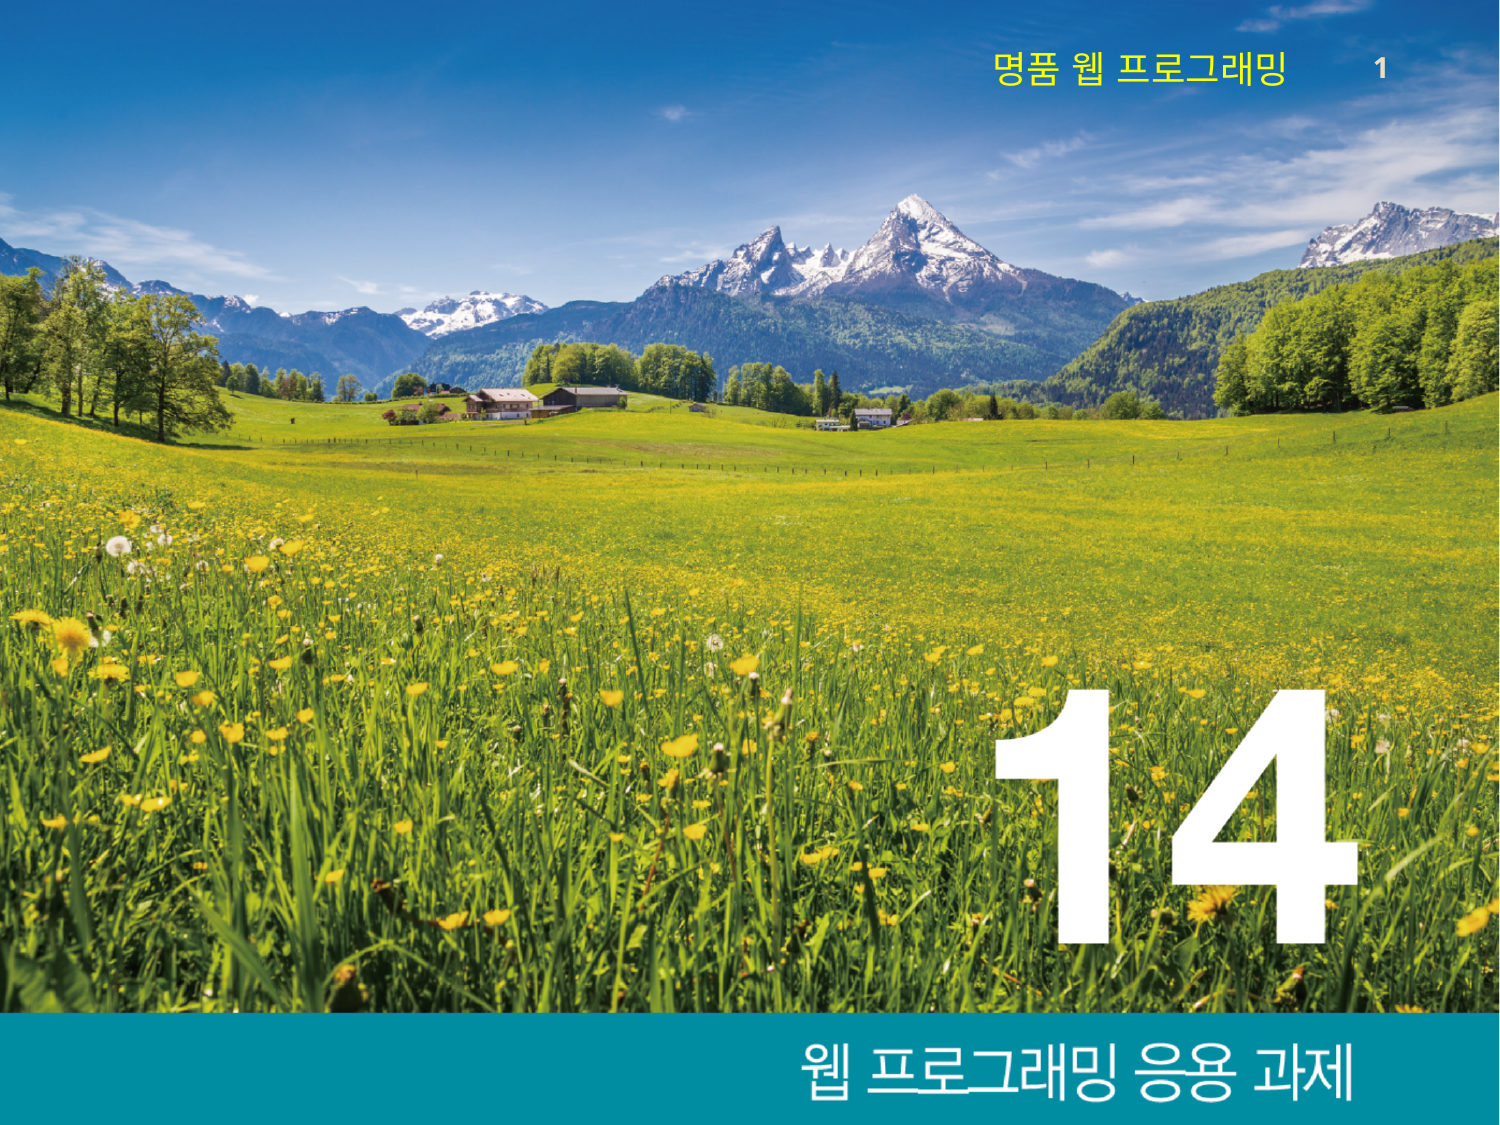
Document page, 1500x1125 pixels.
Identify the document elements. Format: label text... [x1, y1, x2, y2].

slide_number ‹#› [1312, 37, 1450, 100]
picture [0, 0, 1500, 1125]
footer 명품 웹 프로그래밍 [342, 38, 1305, 99]
